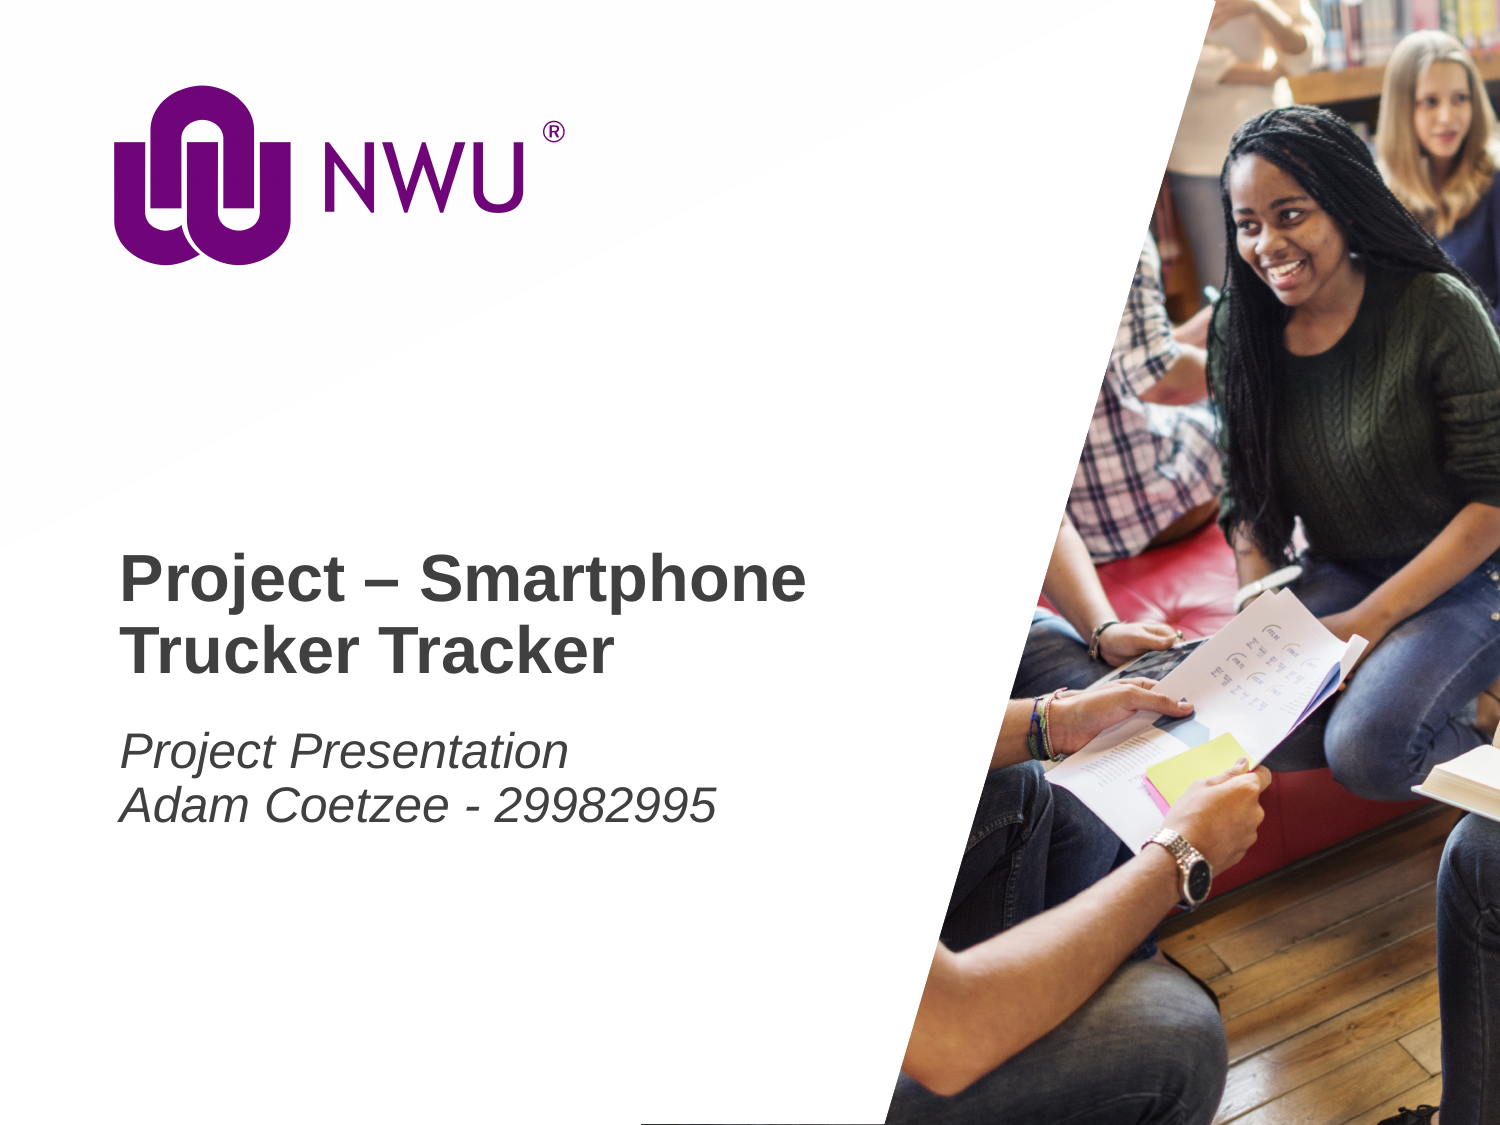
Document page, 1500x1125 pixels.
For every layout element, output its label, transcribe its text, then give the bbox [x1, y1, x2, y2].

subtitle Project Presentation Adam Coetzee - 29982995 [104, 717, 1019, 852]
title Project – Smartphone Trucker Tracker [104, 545, 1019, 696]
picture [0, 0, 1500, 1125]
